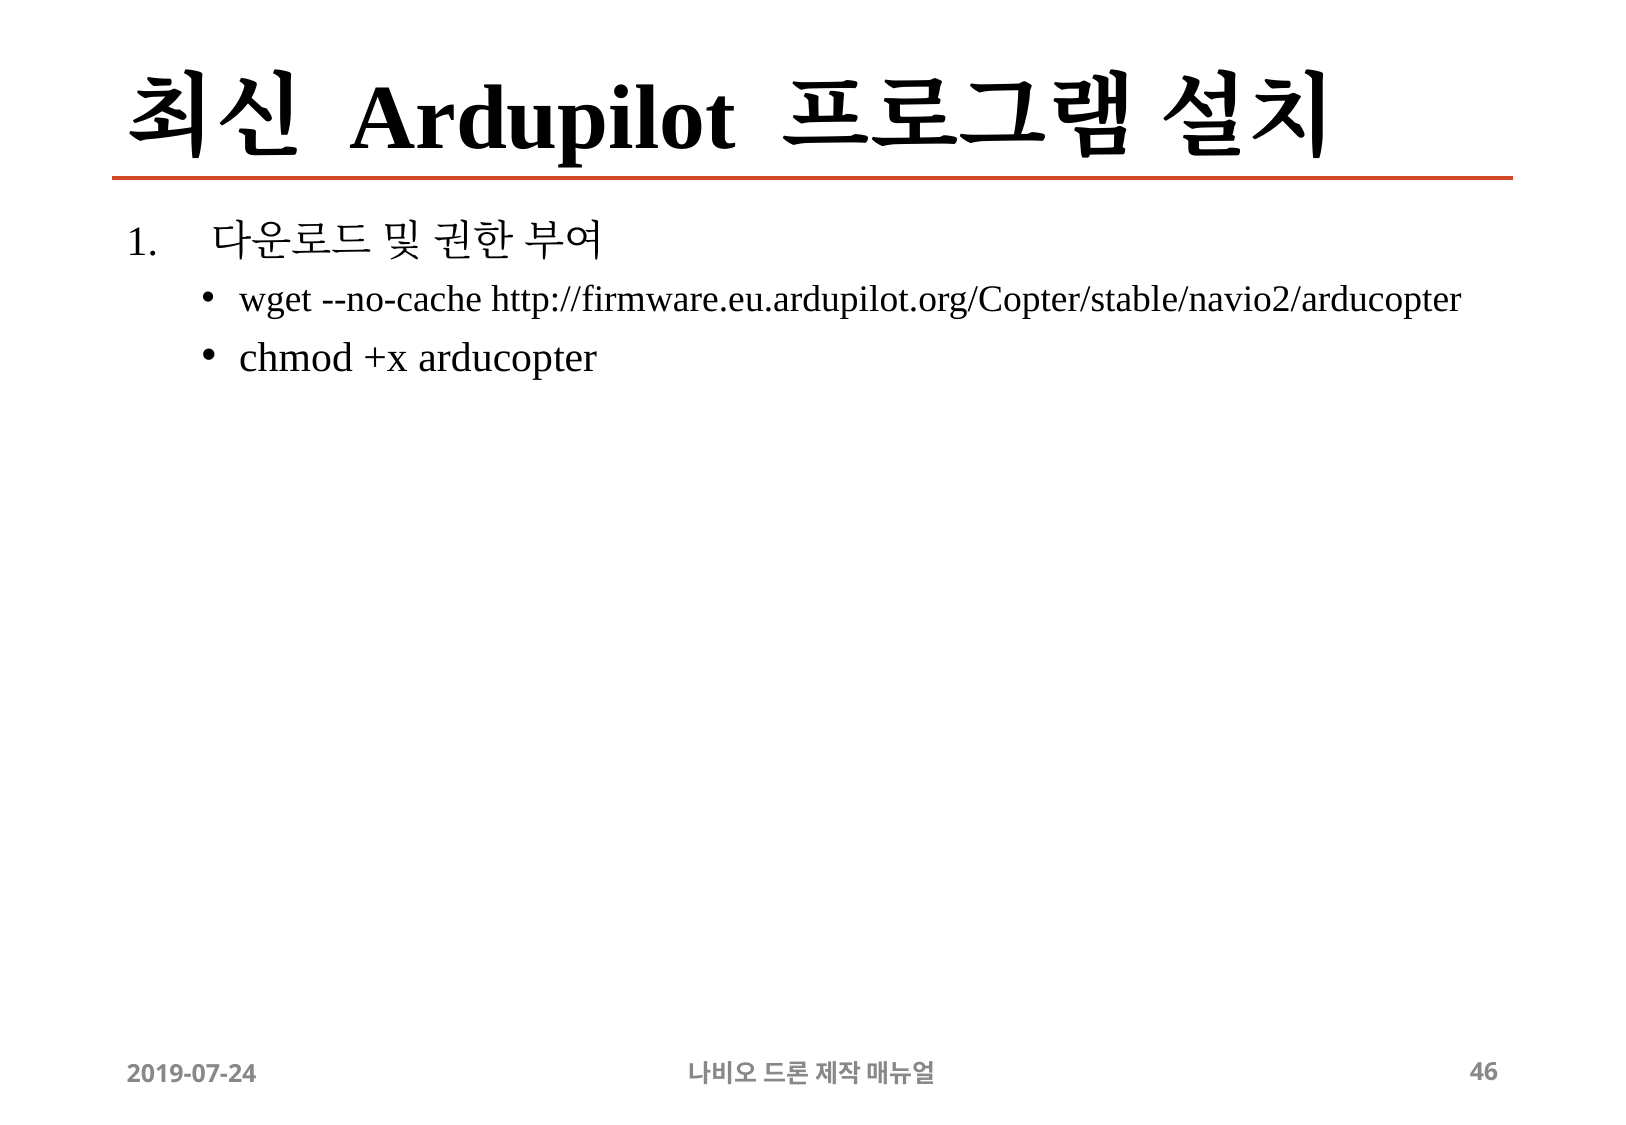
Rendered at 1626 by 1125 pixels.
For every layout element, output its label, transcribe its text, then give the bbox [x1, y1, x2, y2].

footer 나비오 드론 제작 매뉴얼 [538, 1042, 1087, 1103]
title 최신 Ardupilot 프로그램 설치 [111, 59, 1514, 179]
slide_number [111, 1042, 303, 1103]
slide_number ‹#› [1433, 1042, 1514, 1103]
list 다운로드 및 권한 부여 wget --no-cache http://firmware.eu.ardupilot.org/Copter/stable/navio2/arducopter chmod +x arducopter [111, 205, 1514, 1014]
